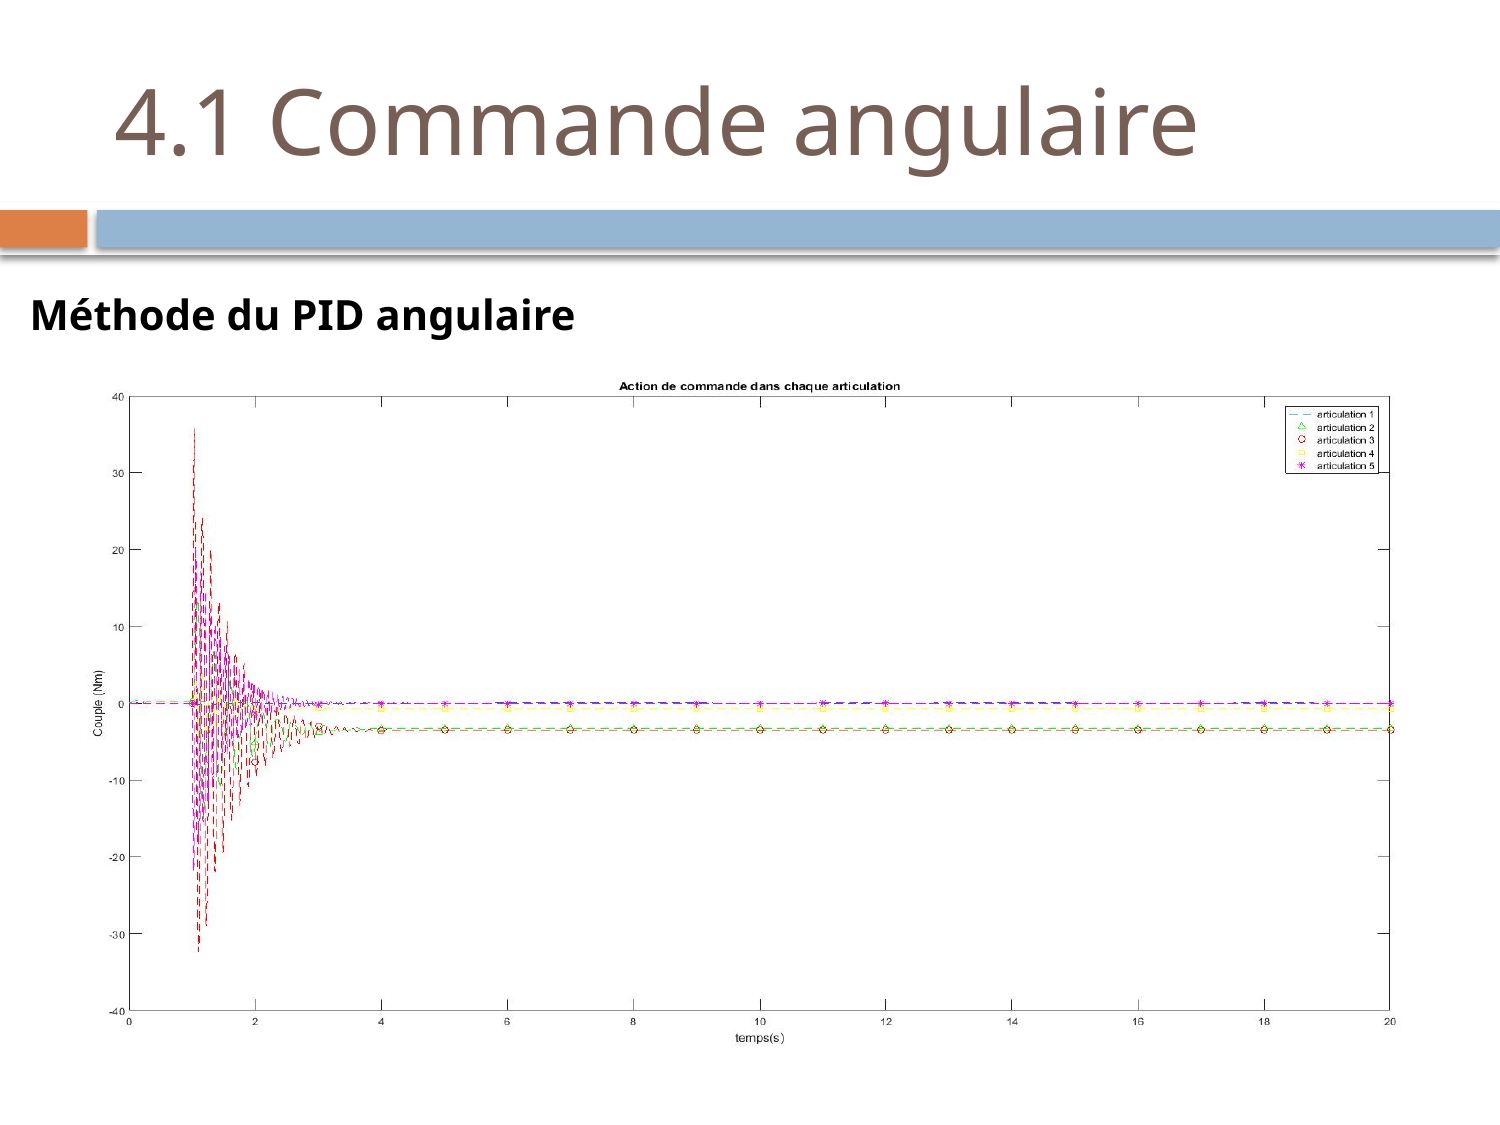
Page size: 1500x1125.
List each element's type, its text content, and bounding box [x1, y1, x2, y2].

text_box Méthode du PID angulaire [14, 281, 591, 346]
title 4.1 Commande angulaire [99, 37, 1438, 200]
picture [70, 362, 1430, 1067]
